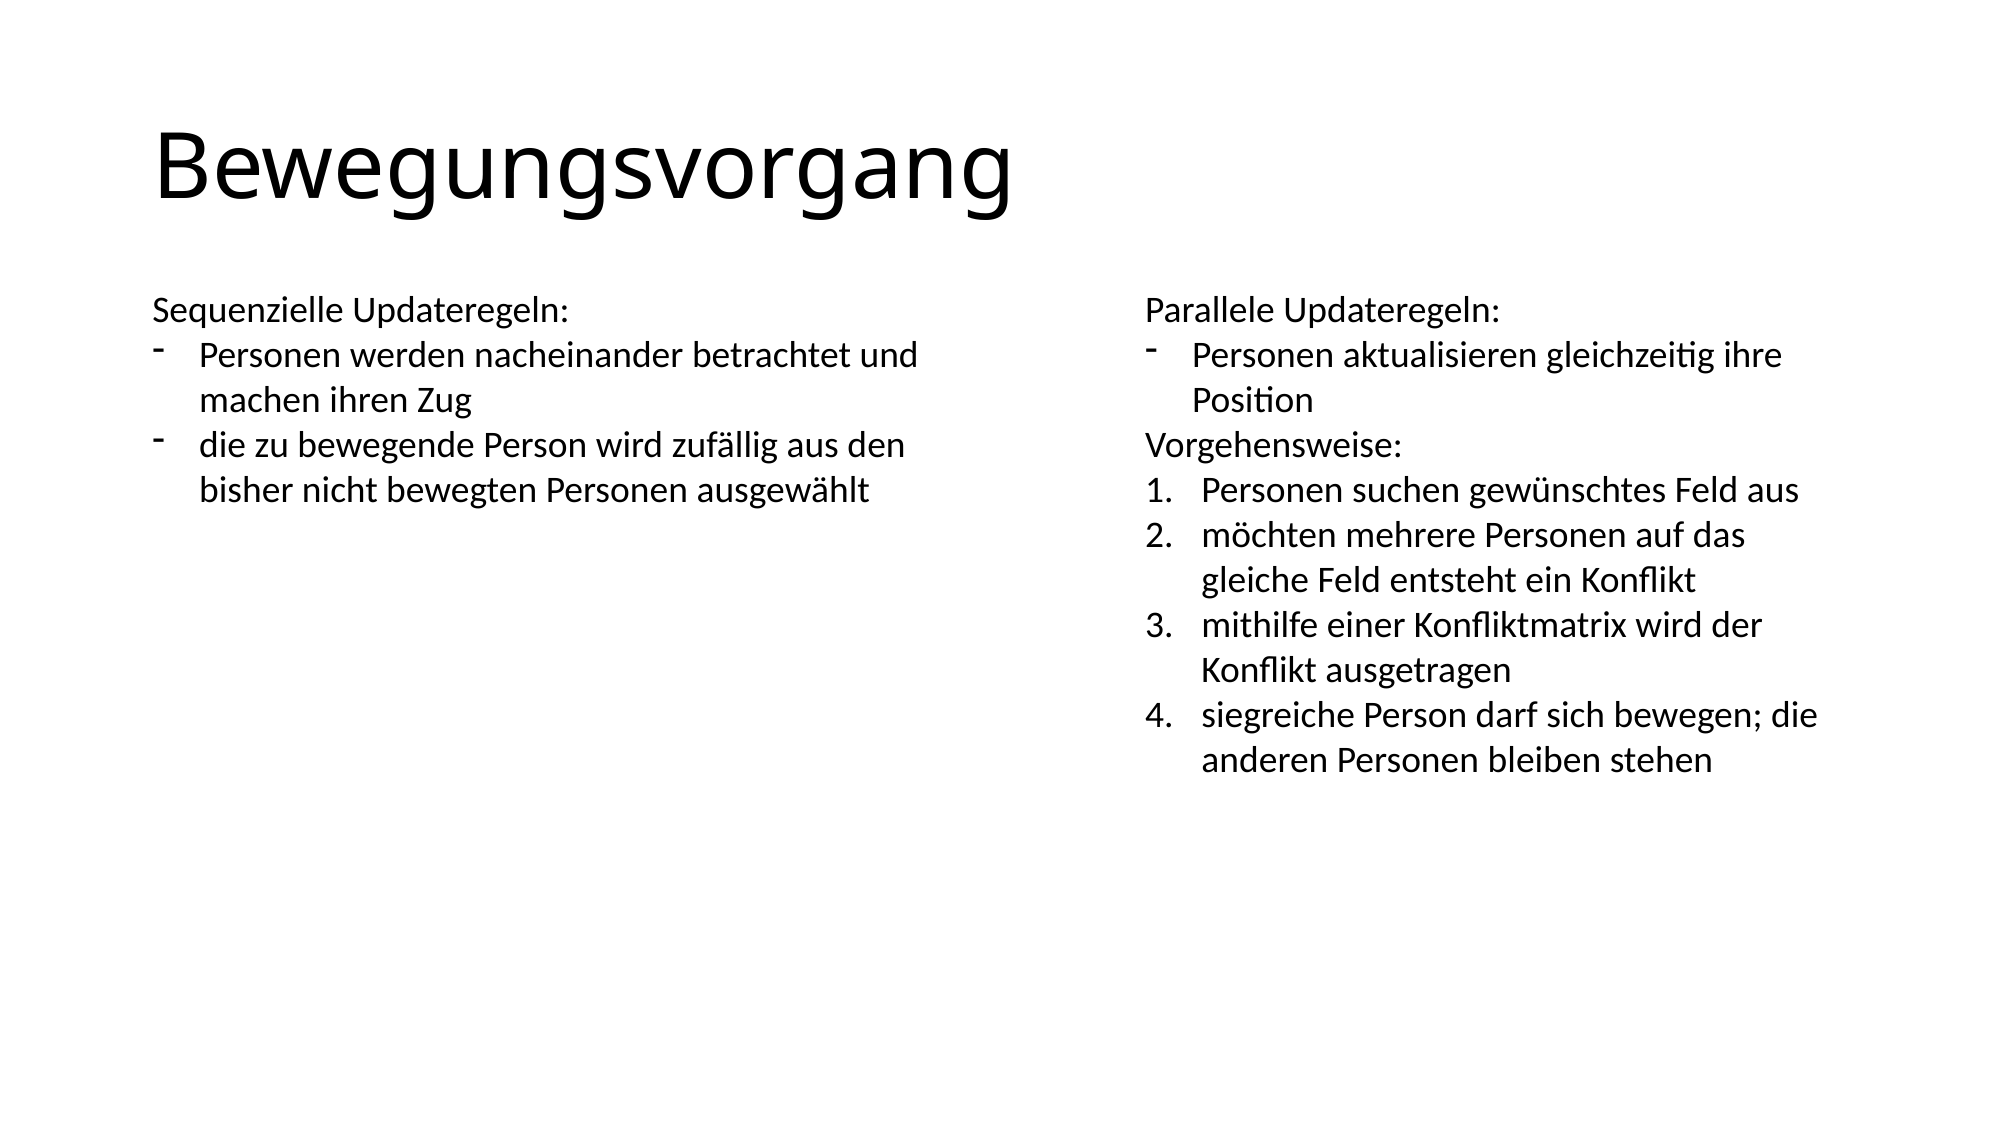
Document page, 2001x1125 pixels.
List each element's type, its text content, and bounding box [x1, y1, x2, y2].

text_box Sequenzielle Updateregeln: Personen werden nacheinander betrachtet und machen ihren Zug die zu bewegende Person wird zufällig aus den bisher nicht bewegten Personen ausgewählt [137, 277, 940, 517]
text_box Parallele Updateregeln: Personen aktualisieren gleichzeitig ihre Position Vorgehensweise: Personen suchen gewünschtes Feld aus möchten mehrere Personen auf das gleiche Feld entsteht ein Konflikt mithilfe einer Konfliktmatrix wird der Konflikt ausgetragen siegreiche Person darf sich bewegen; die anderen Personen bleiben stehen [1130, 277, 1863, 787]
title Bewegungsvorgang [137, 59, 1863, 278]
